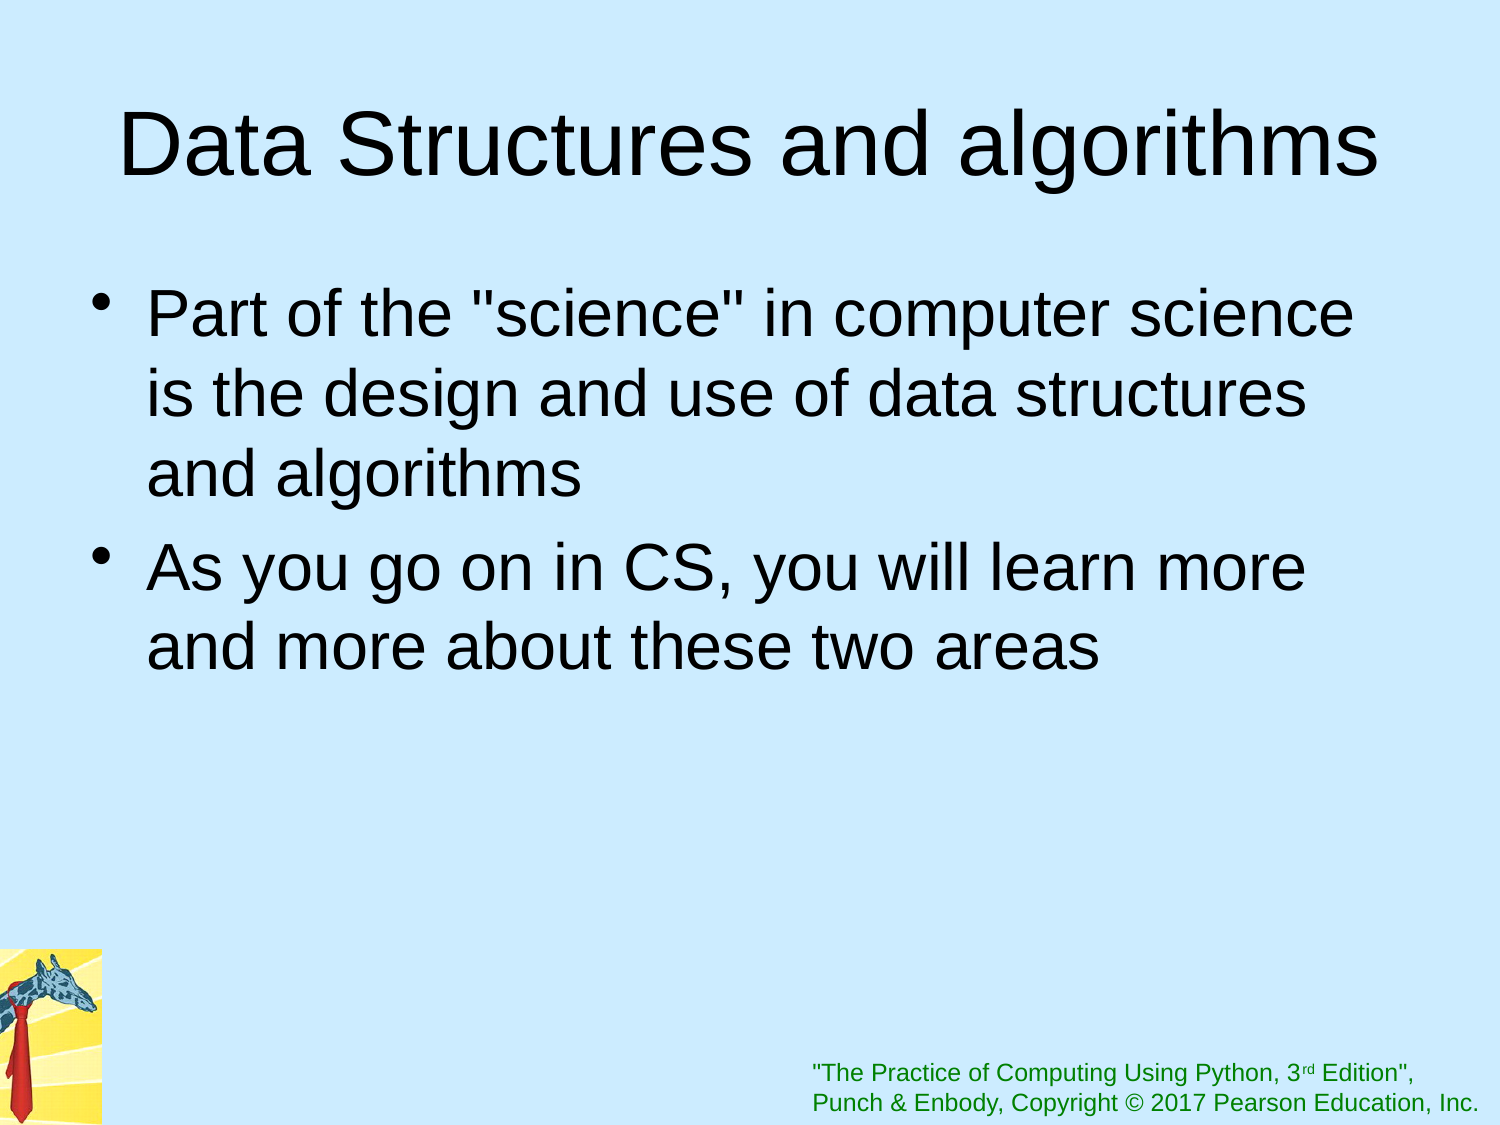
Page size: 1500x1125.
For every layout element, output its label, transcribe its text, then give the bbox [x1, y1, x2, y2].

picture [0, 949, 102, 1125]
list Part of the "science" in computer science is the design and use of data structures and algorithms As you go on in CS, you will learn more and more about these two areas [75, 262, 1425, 1005]
title Data Structures and algorithms [75, 45, 1425, 233]
